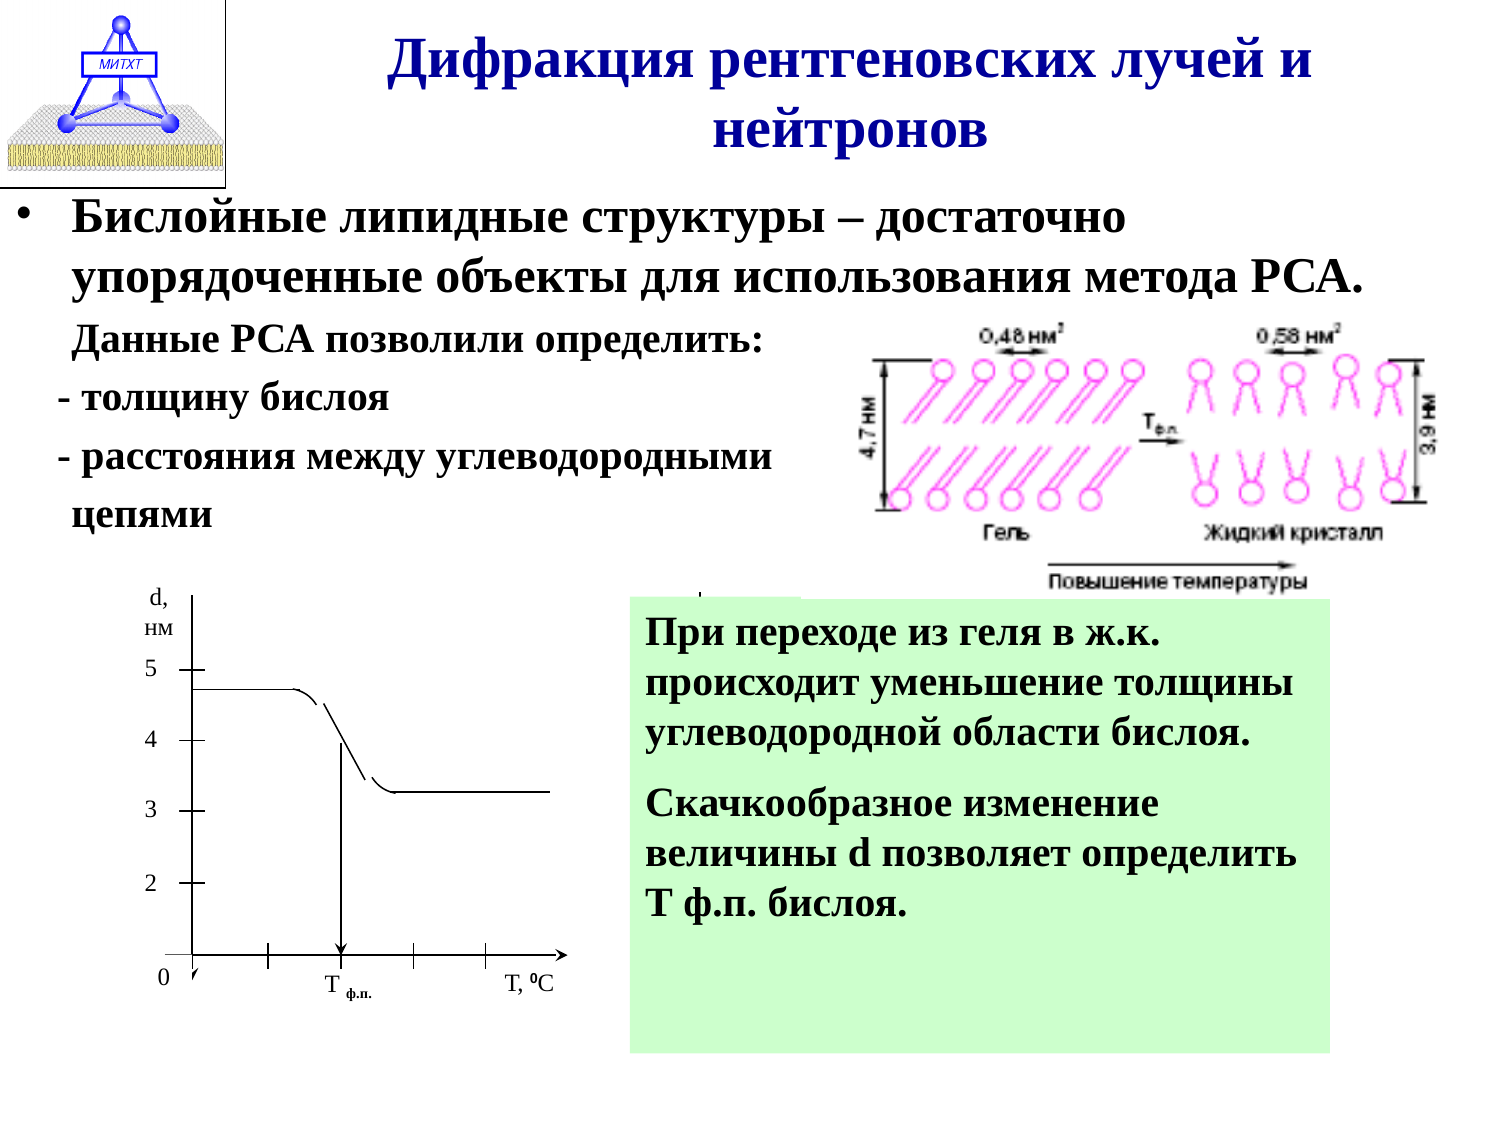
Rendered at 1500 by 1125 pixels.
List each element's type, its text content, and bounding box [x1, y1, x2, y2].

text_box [123, 573, 1117, 1022]
title Дифракция рентгеновских лучей и нейтронов [275, 24, 1427, 153]
picture [0, 0, 226, 188]
list Бислойные липидные структуры – достаточно упорядоченные объекты для использования метода РСА. Данные РСА позволили определить: - толщину бислоя - расстояния между углеводородными цепями [0, 174, 1500, 989]
picture [800, 299, 1500, 599]
text_box При переходе из геля в ж.к. происходит уменьшение толщины углеводородной области бислоя. Скачкообразное изменение величины d позволяет определить Т ф.п. бислоя. [629, 608, 1330, 1054]
